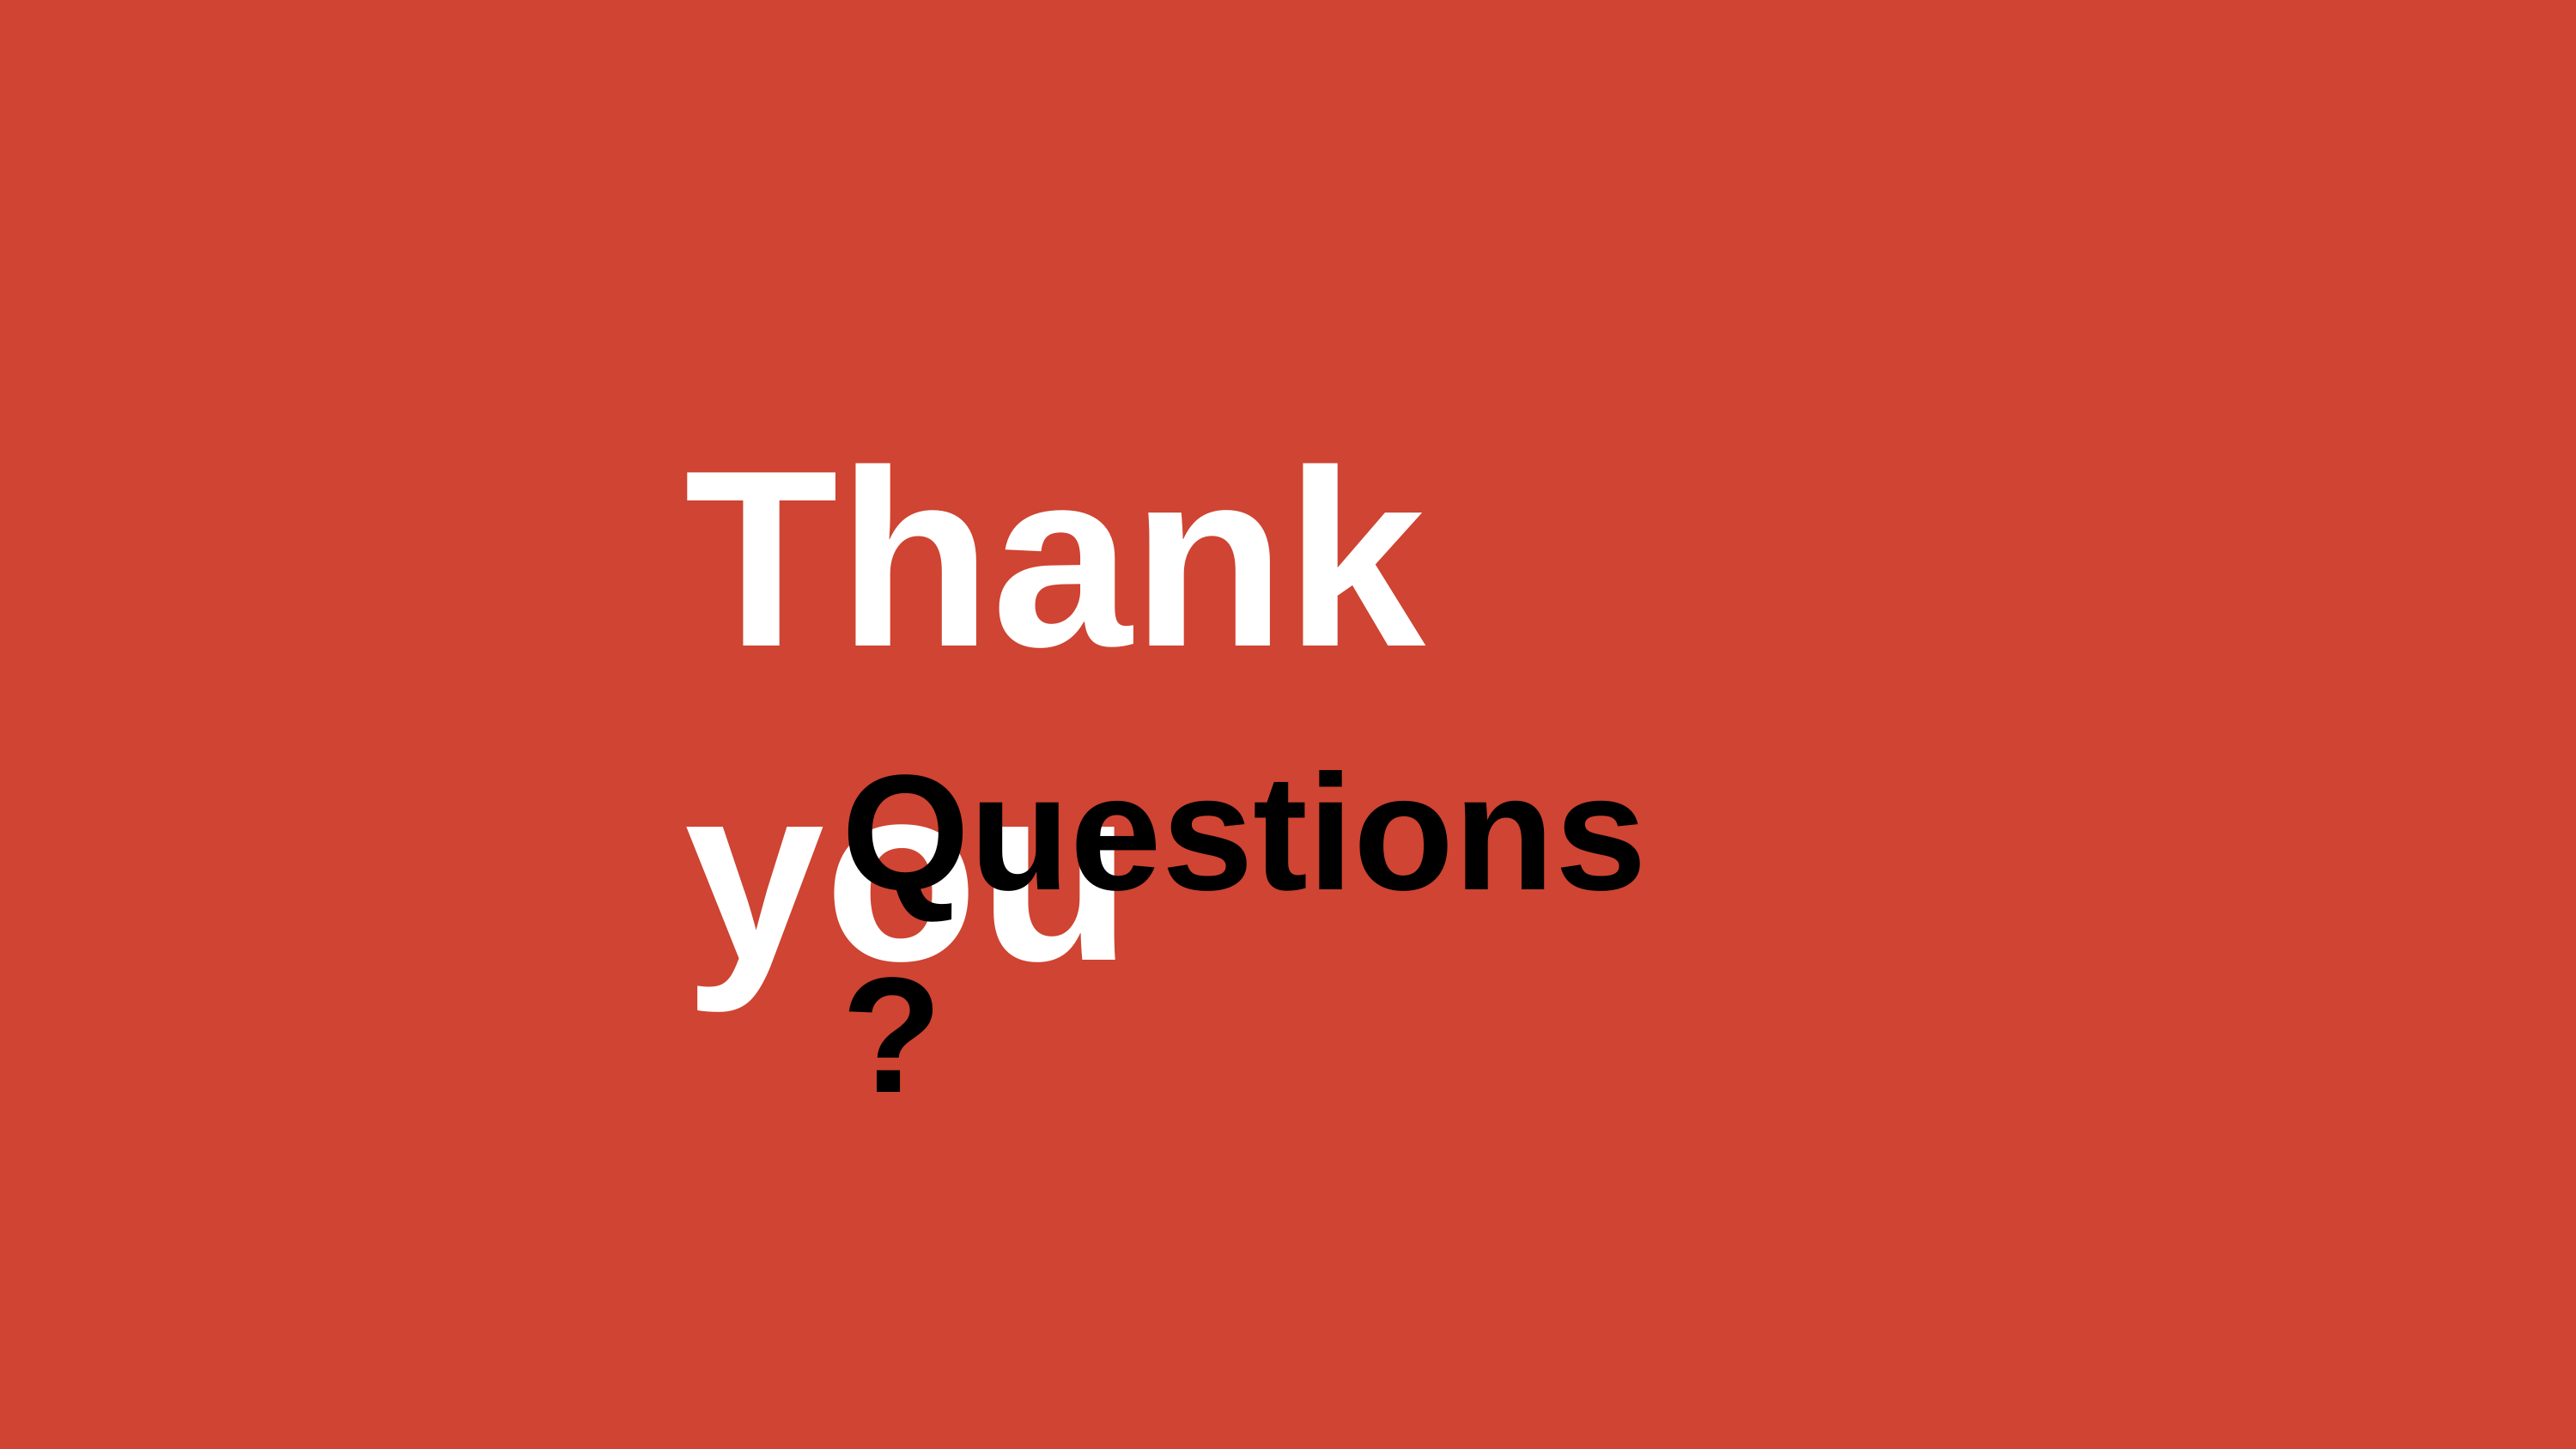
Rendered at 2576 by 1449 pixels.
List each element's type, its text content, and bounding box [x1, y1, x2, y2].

text_box Questions ? [841, 718, 1735, 1126]
text_box Thank you [684, 382, 1892, 1010]
